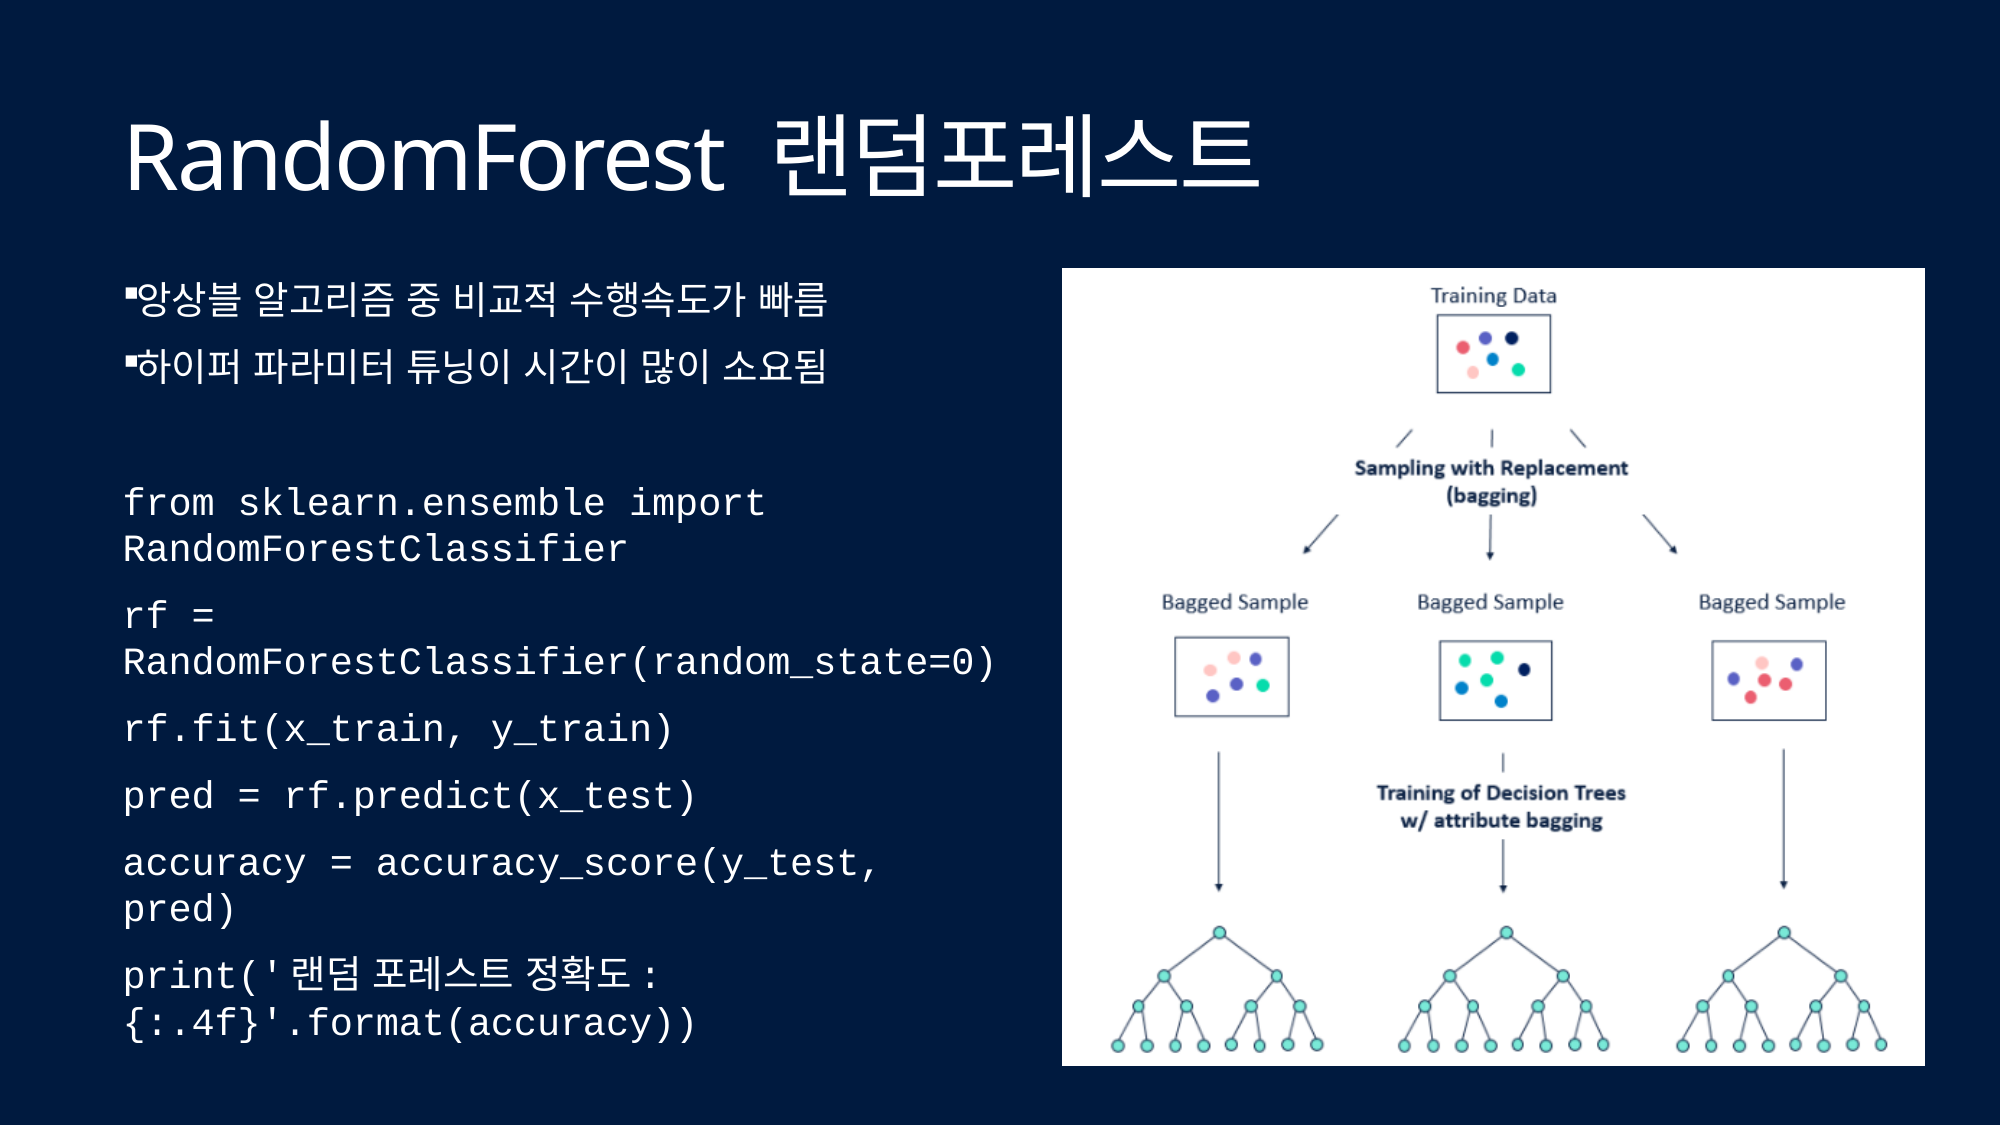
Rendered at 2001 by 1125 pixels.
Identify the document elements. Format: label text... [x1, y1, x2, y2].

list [1062, 267, 1925, 1066]
title RandomForest 랜덤포레스트 [107, 0, 1875, 325]
list 앙상블 알고리즘 중 비교적 수행속도가 빠름 하이퍼 파라미터 튜닝이 시간이 많이 소요됨 from sklearn.ensemble import RandomForestClassifier rf = RandomForestClassifier(random_state=0) rf.fit(x_train, y_train) pred = rf.predict(x_test) accuracy = accuracy_score(y_test, pred) print('랜덤 포레스트 정확도: {:.4f}'.format(accuracy)) [94, 268, 1013, 1066]
